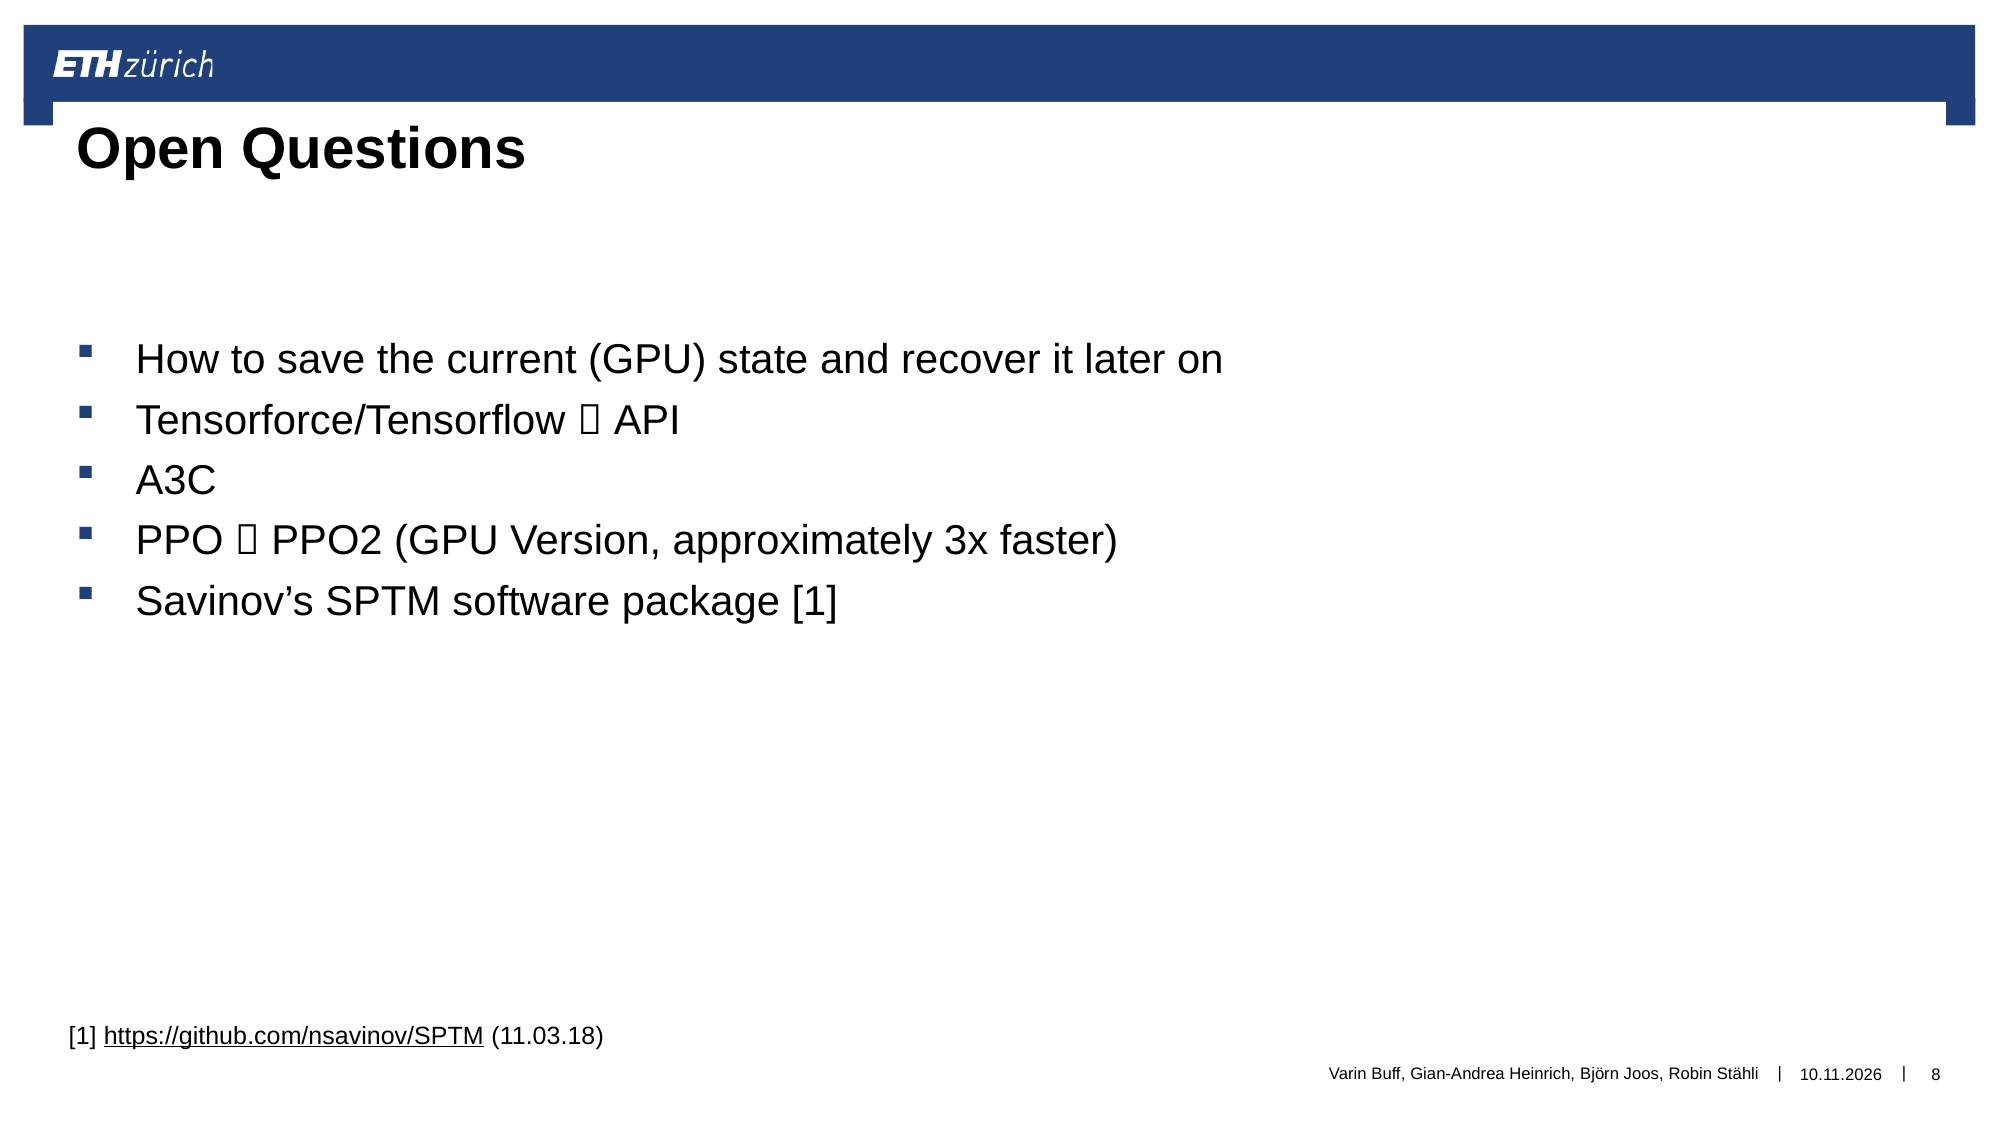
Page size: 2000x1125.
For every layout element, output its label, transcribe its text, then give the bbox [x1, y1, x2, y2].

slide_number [1790, 1034, 1892, 1112]
text_box [1] https://github.com/nsavinov/SPTM (11.03.18) [54, 1012, 620, 1057]
list How to save the current (GPU) state and recover it later on Tensorforce/Tensorflow  API A3C PPO  PPO2 (GPU Version, approximately 3x faster) Savinov’s SPTM software package [1] [53, 332, 1945, 1024]
slide_number 8 [1906, 1034, 1966, 1112]
title Open Questions [53, 101, 1946, 262]
footer Varin Buff, Gian-Andrea Heinrich, Björn Joos, Robin Stähli [999, 1034, 1760, 1111]
